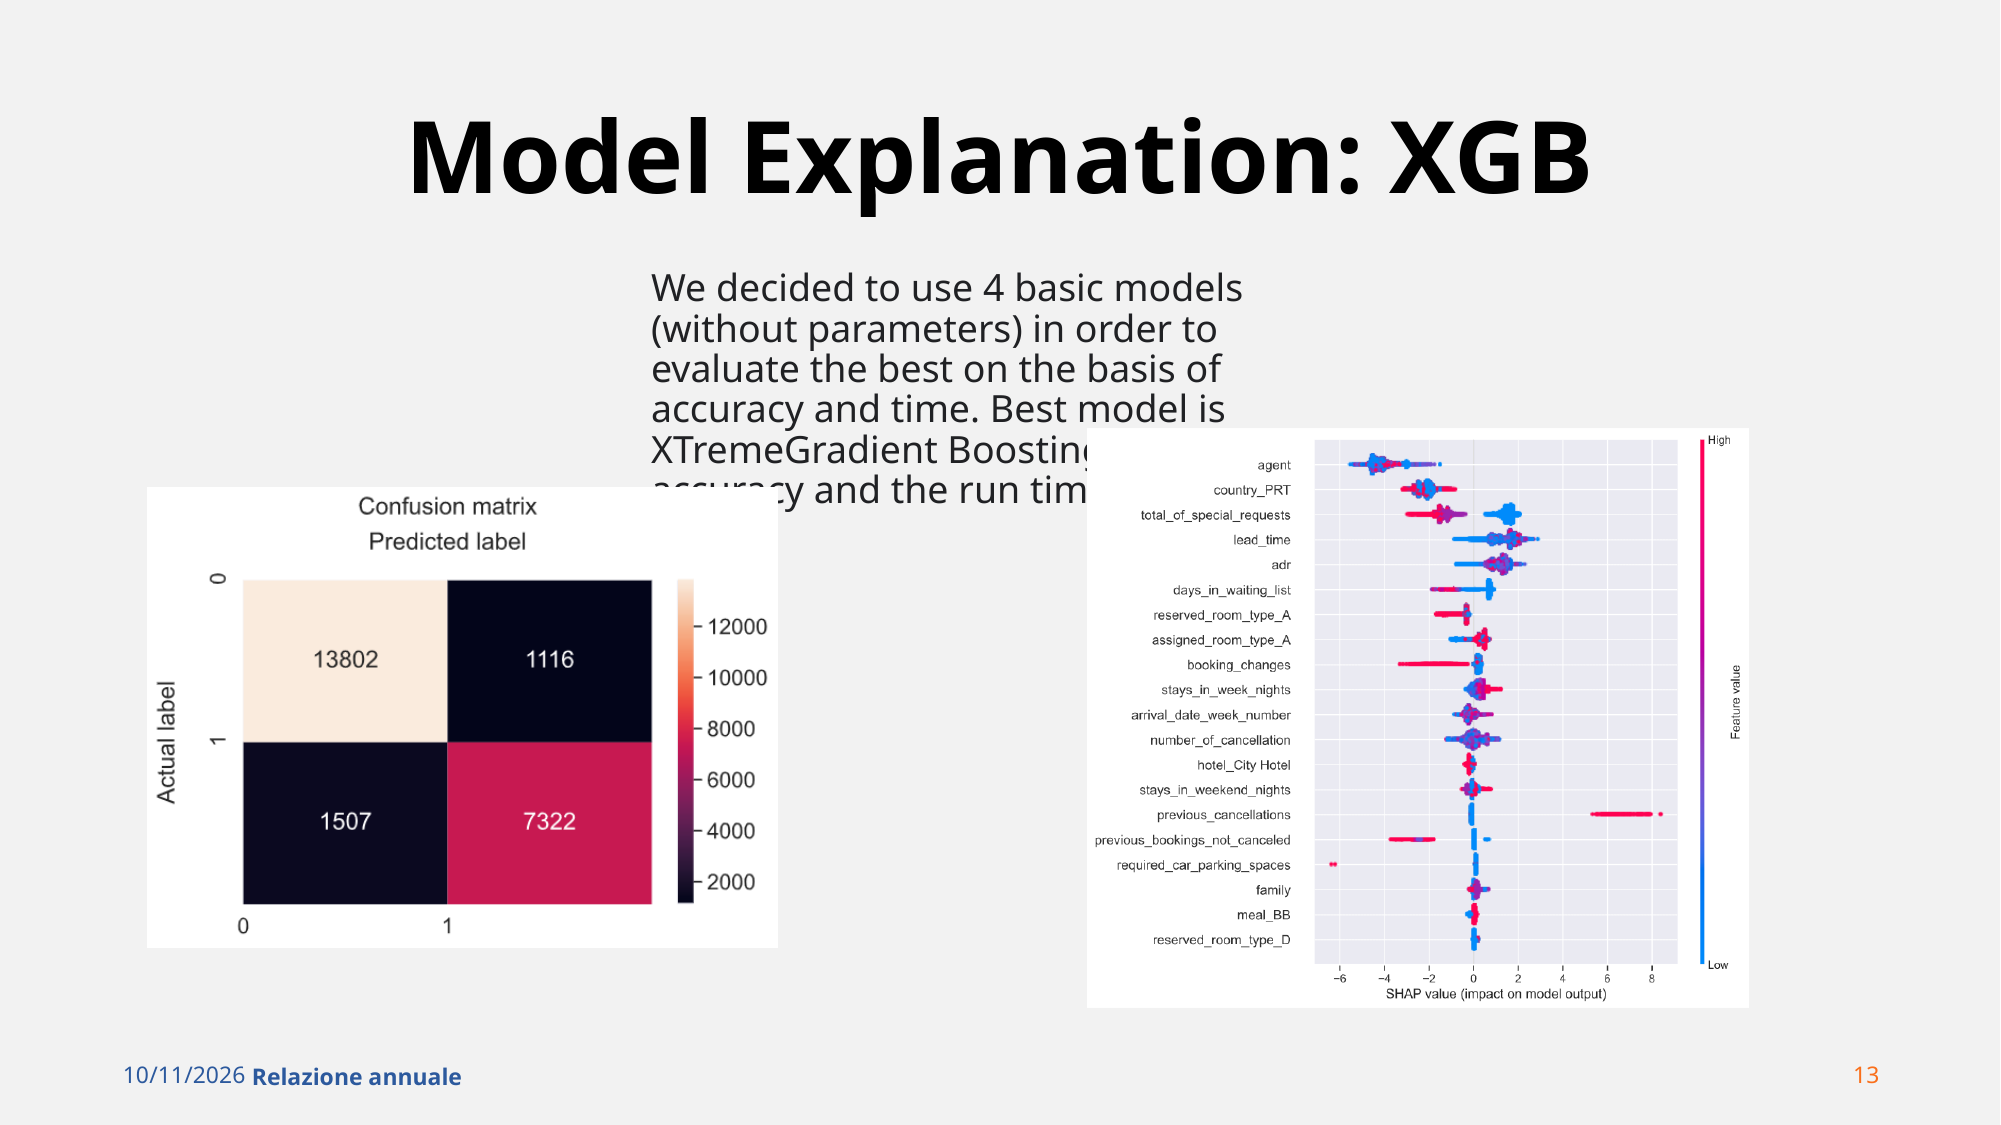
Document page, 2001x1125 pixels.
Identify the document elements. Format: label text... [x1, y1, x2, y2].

picture [147, 487, 778, 948]
title Model Explanation: XGB [137, 104, 1863, 219]
text_box We decided to use 4 basic models (without parameters) in order to evaluate the best on the basis of accuracy and time. Best model is XTremeGradient Boosting, based on the accuracy and the run time [636, 261, 1364, 488]
picture [1087, 428, 1750, 1008]
